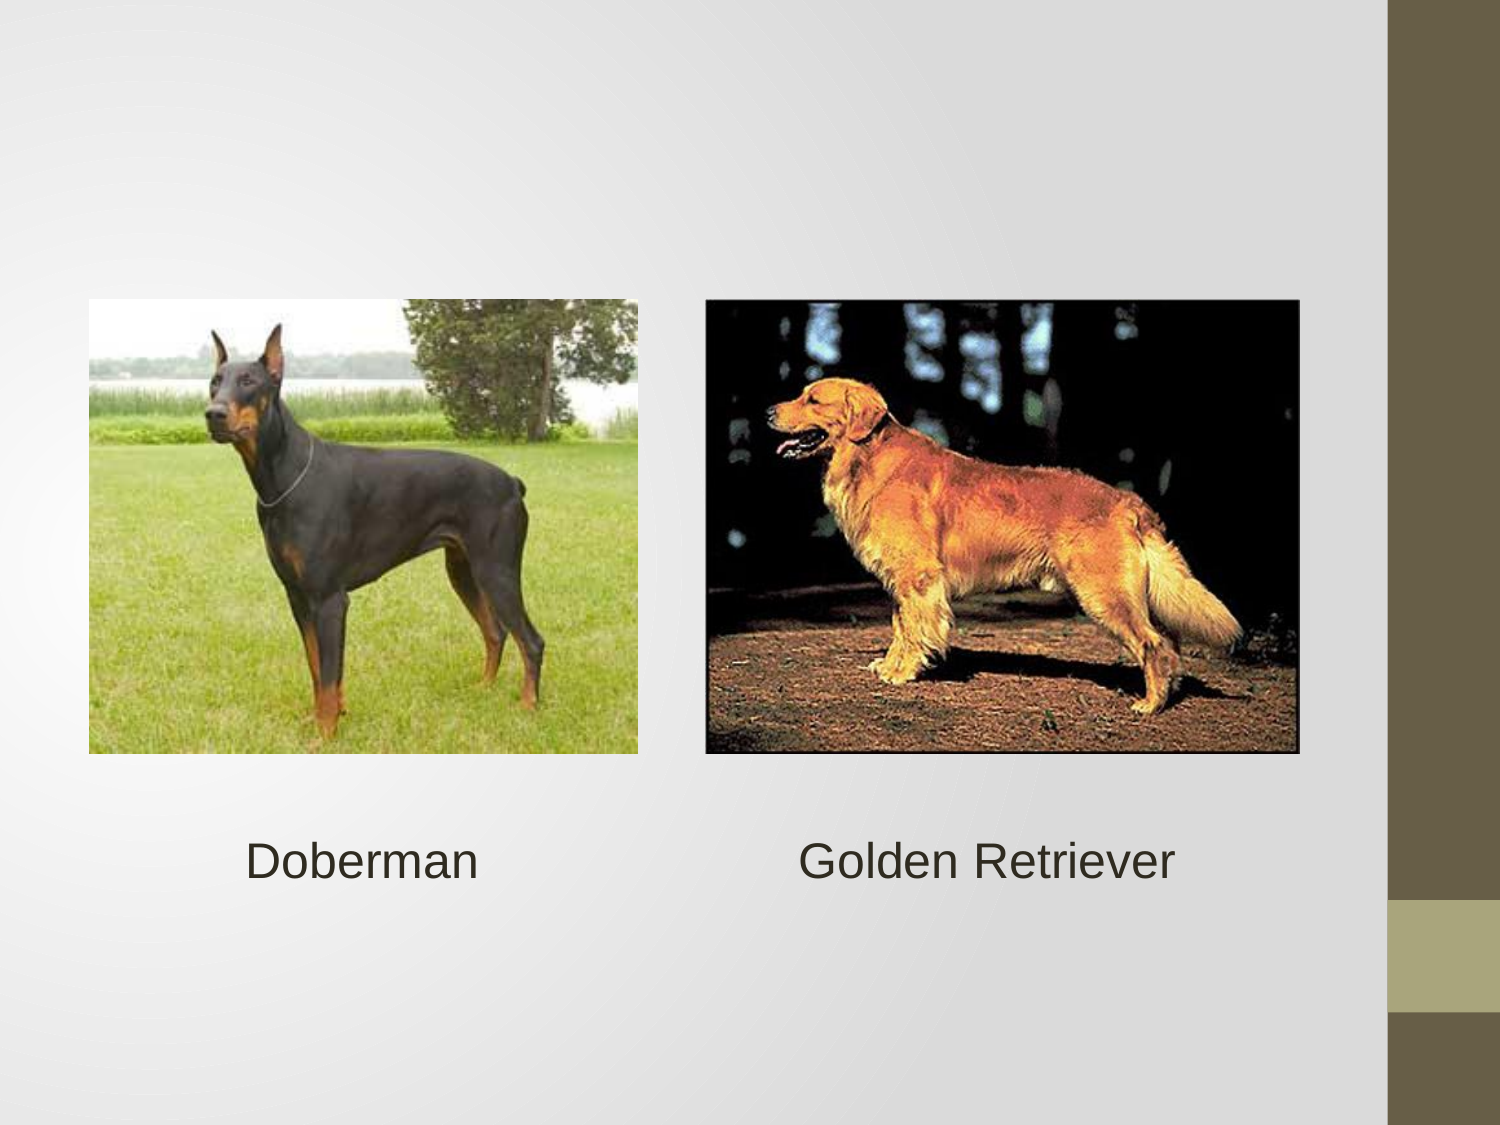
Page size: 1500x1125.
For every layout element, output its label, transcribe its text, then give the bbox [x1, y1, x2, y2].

picture [704, 299, 1301, 754]
text_box Doberman [150, 821, 575, 896]
text_box Golden Retriever [774, 821, 1200, 956]
picture [88, 299, 638, 754]
